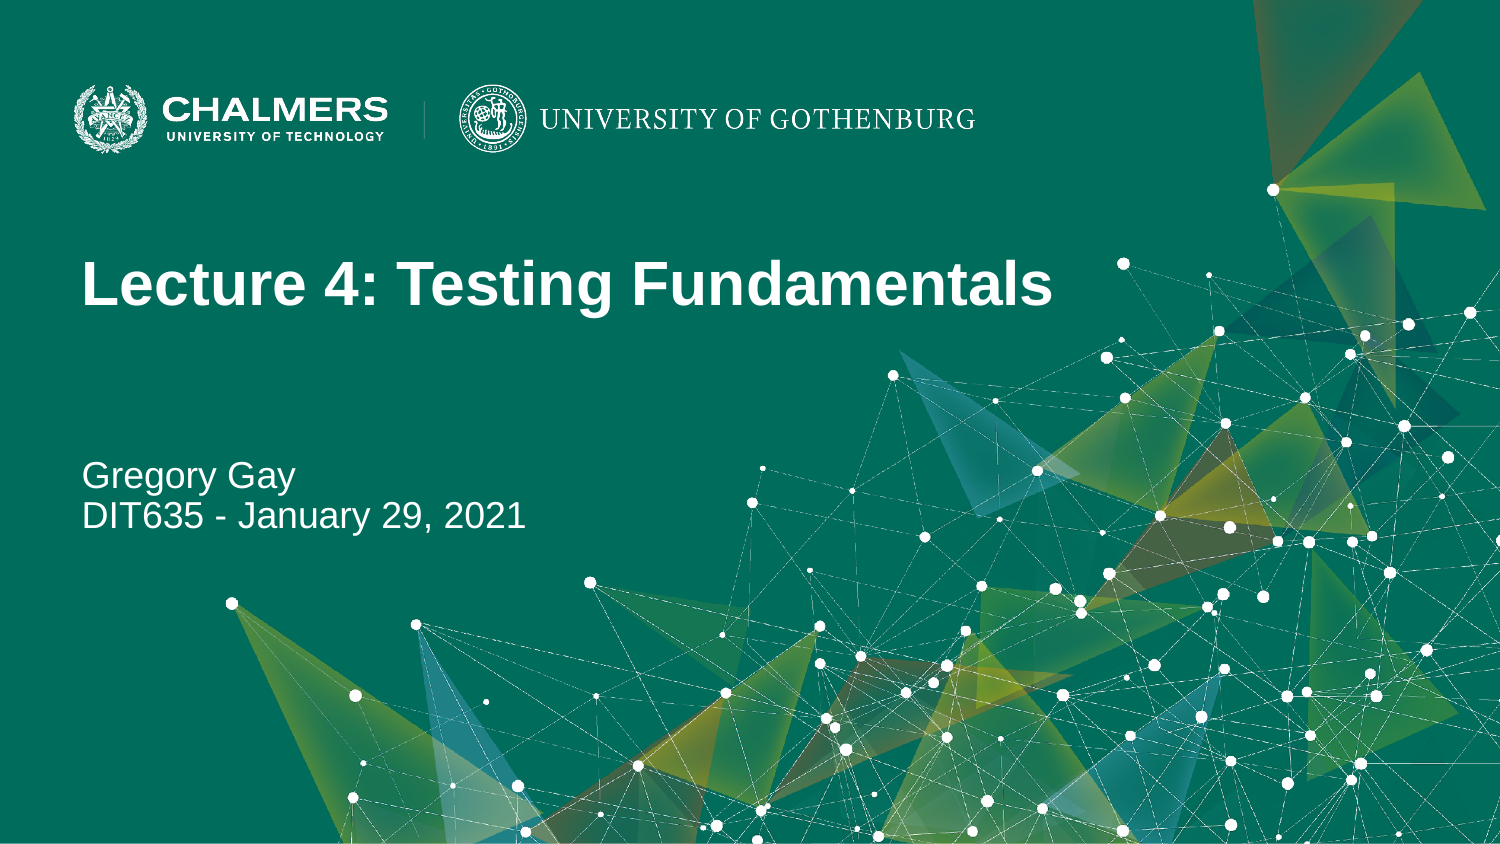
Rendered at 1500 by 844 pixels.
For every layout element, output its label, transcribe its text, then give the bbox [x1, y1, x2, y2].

picture [17, 0, 1500, 844]
list Gregory Gay DIT635 - January 29, 2021 [66, 448, 888, 519]
list Lecture 4: Testing Fundamentals [66, 249, 1106, 441]
